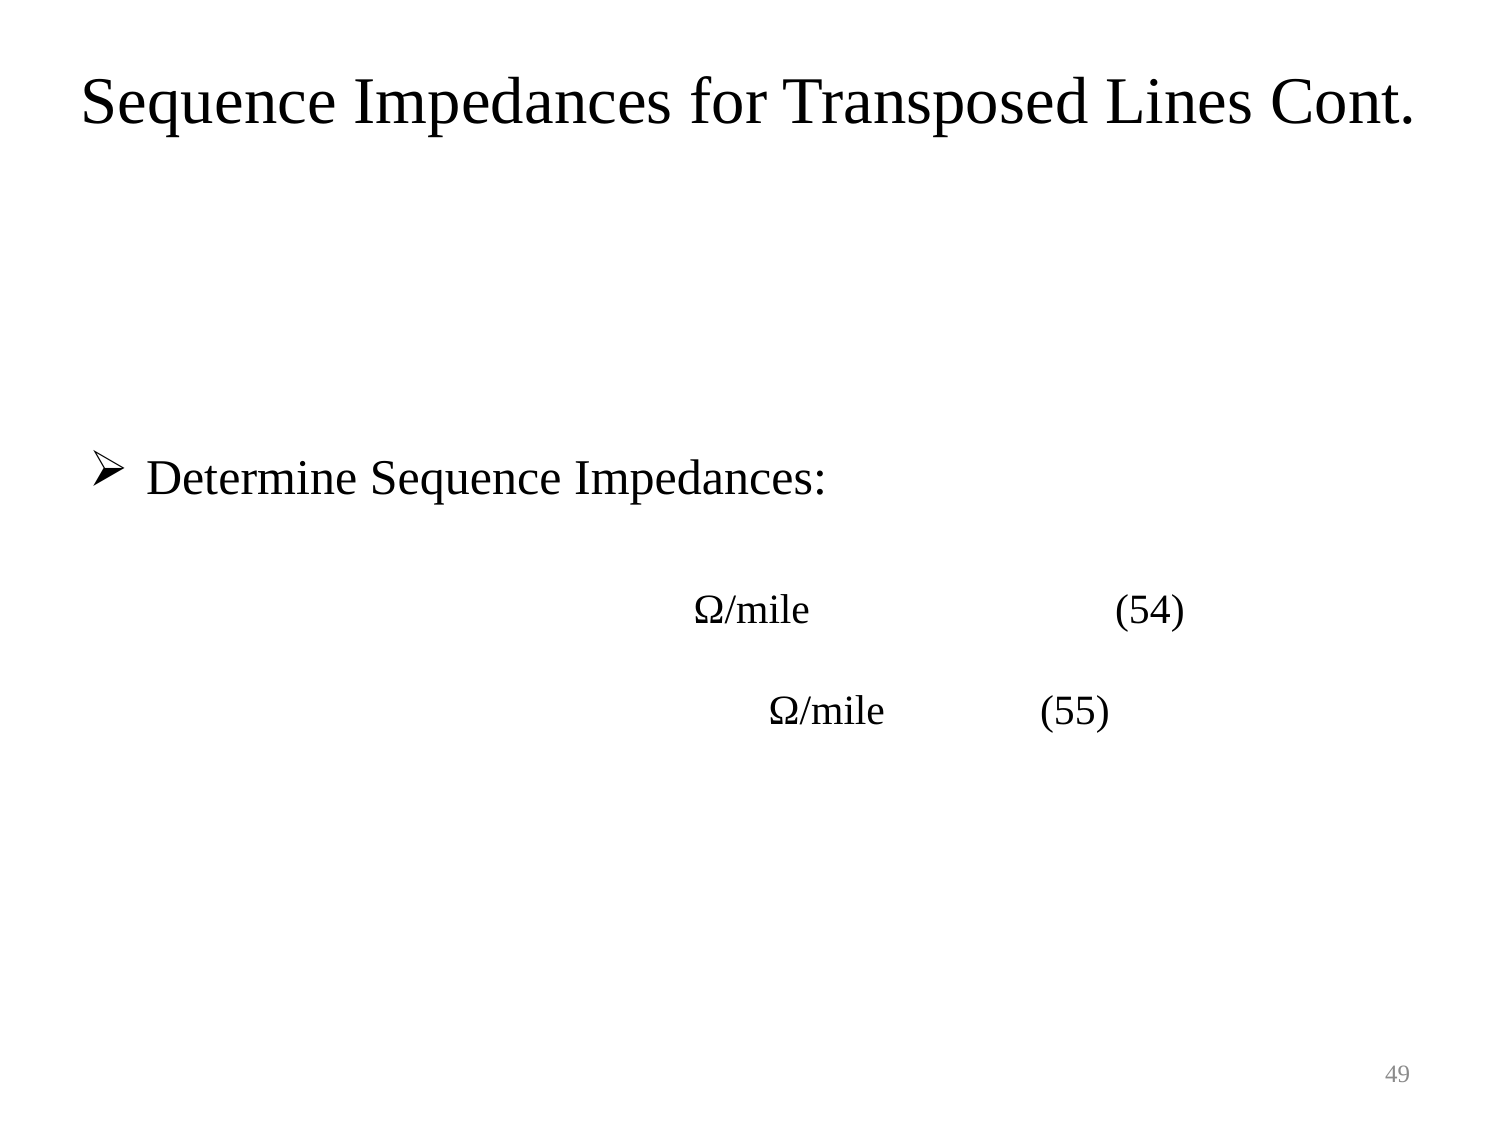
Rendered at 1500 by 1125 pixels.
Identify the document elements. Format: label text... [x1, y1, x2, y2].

slide_number 49 [1074, 1042, 1425, 1103]
text_box Determine Sequence Impedances: [74, 437, 900, 573]
text_box Sequence Impedances for Transposed Lines Cont. [0, 49, 1500, 145]
